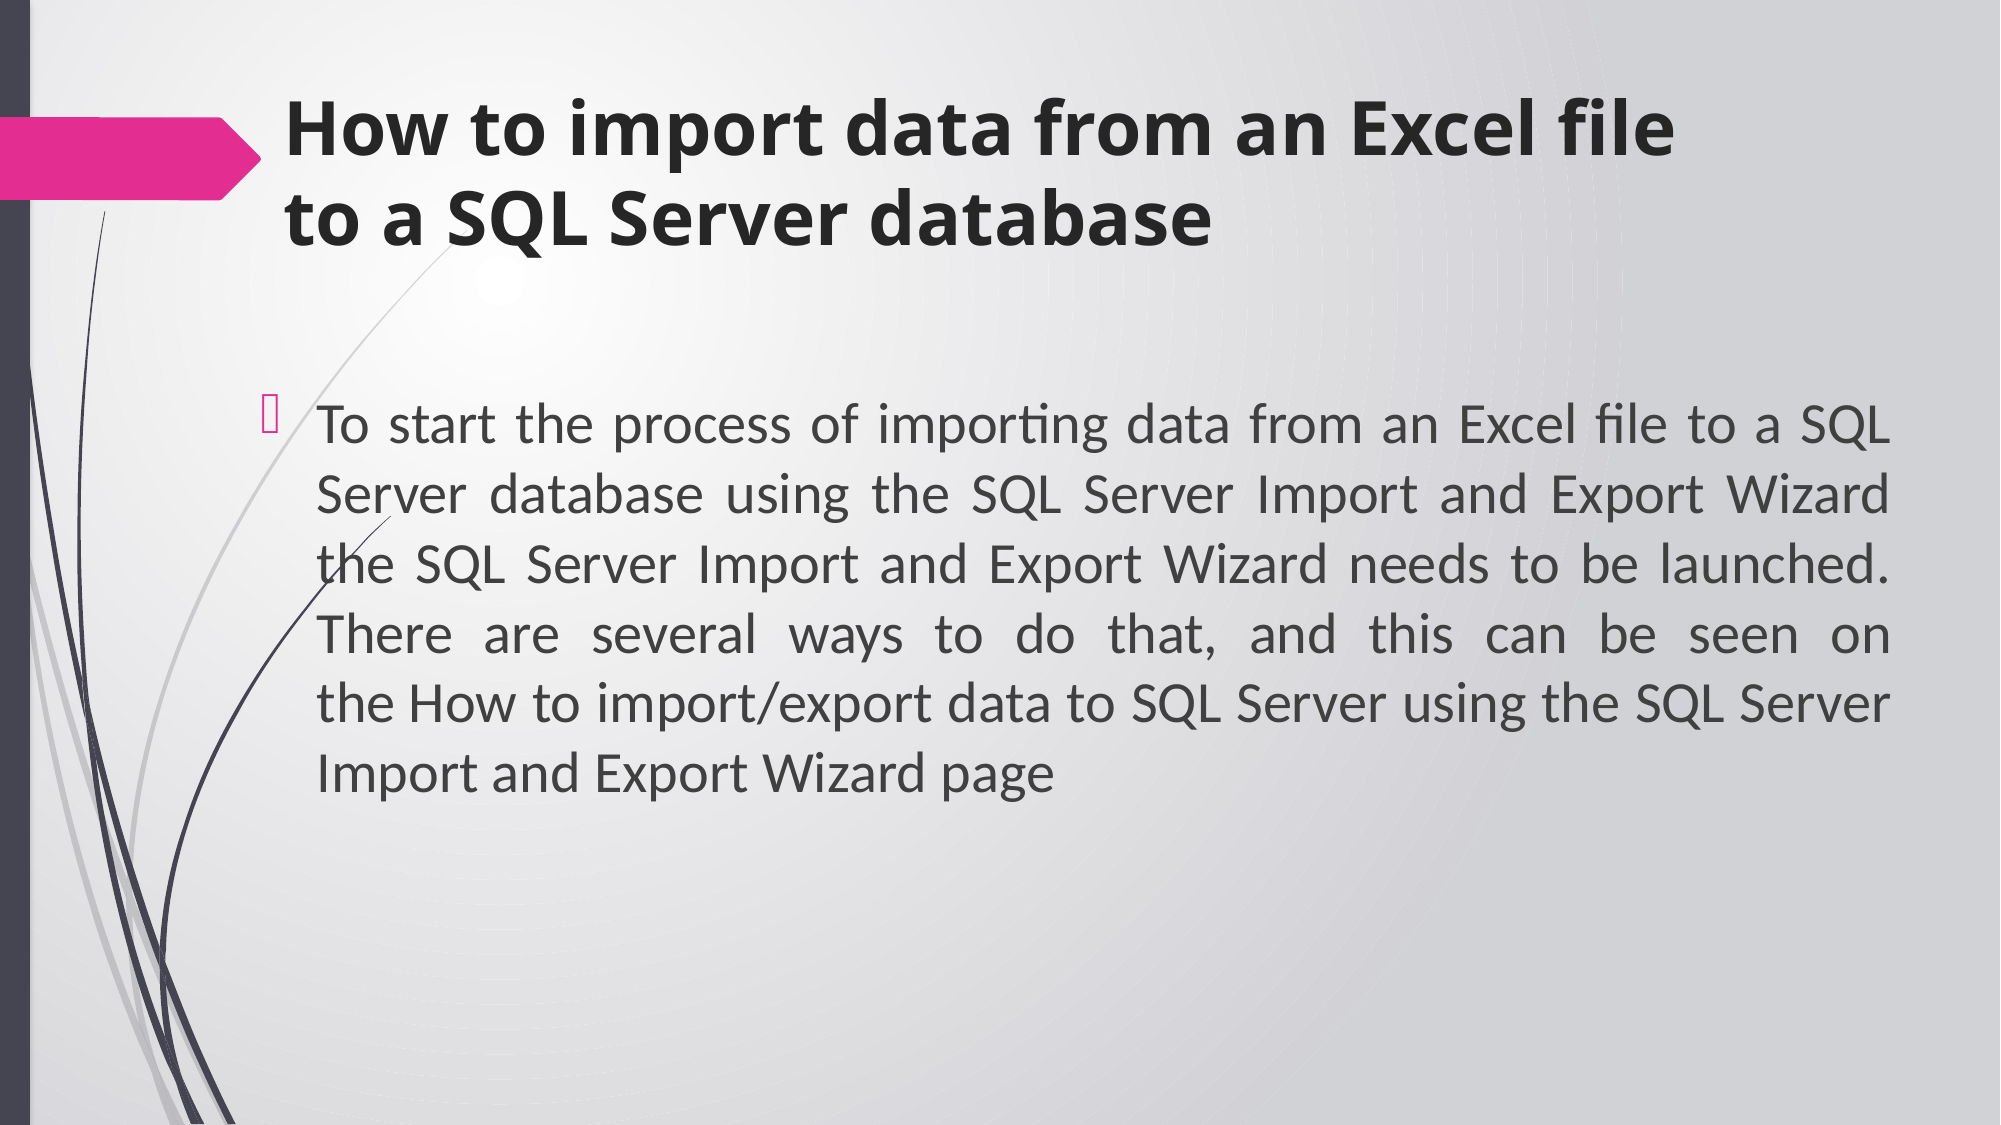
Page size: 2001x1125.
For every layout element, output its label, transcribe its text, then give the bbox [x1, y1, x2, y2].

title How to import data from an Excel file to a SQL Server database [268, 72, 1731, 283]
list To start the process of importing data from an Excel file to a SQL Server database using the SQL Server Import and Export Wizard the SQL Server Import and Export Wizard needs to be launched. There are several ways to do that, and this can be seen on the How to import/export data to SQL Server using the SQL Server Import and Export Wizard page [245, 377, 1908, 737]
